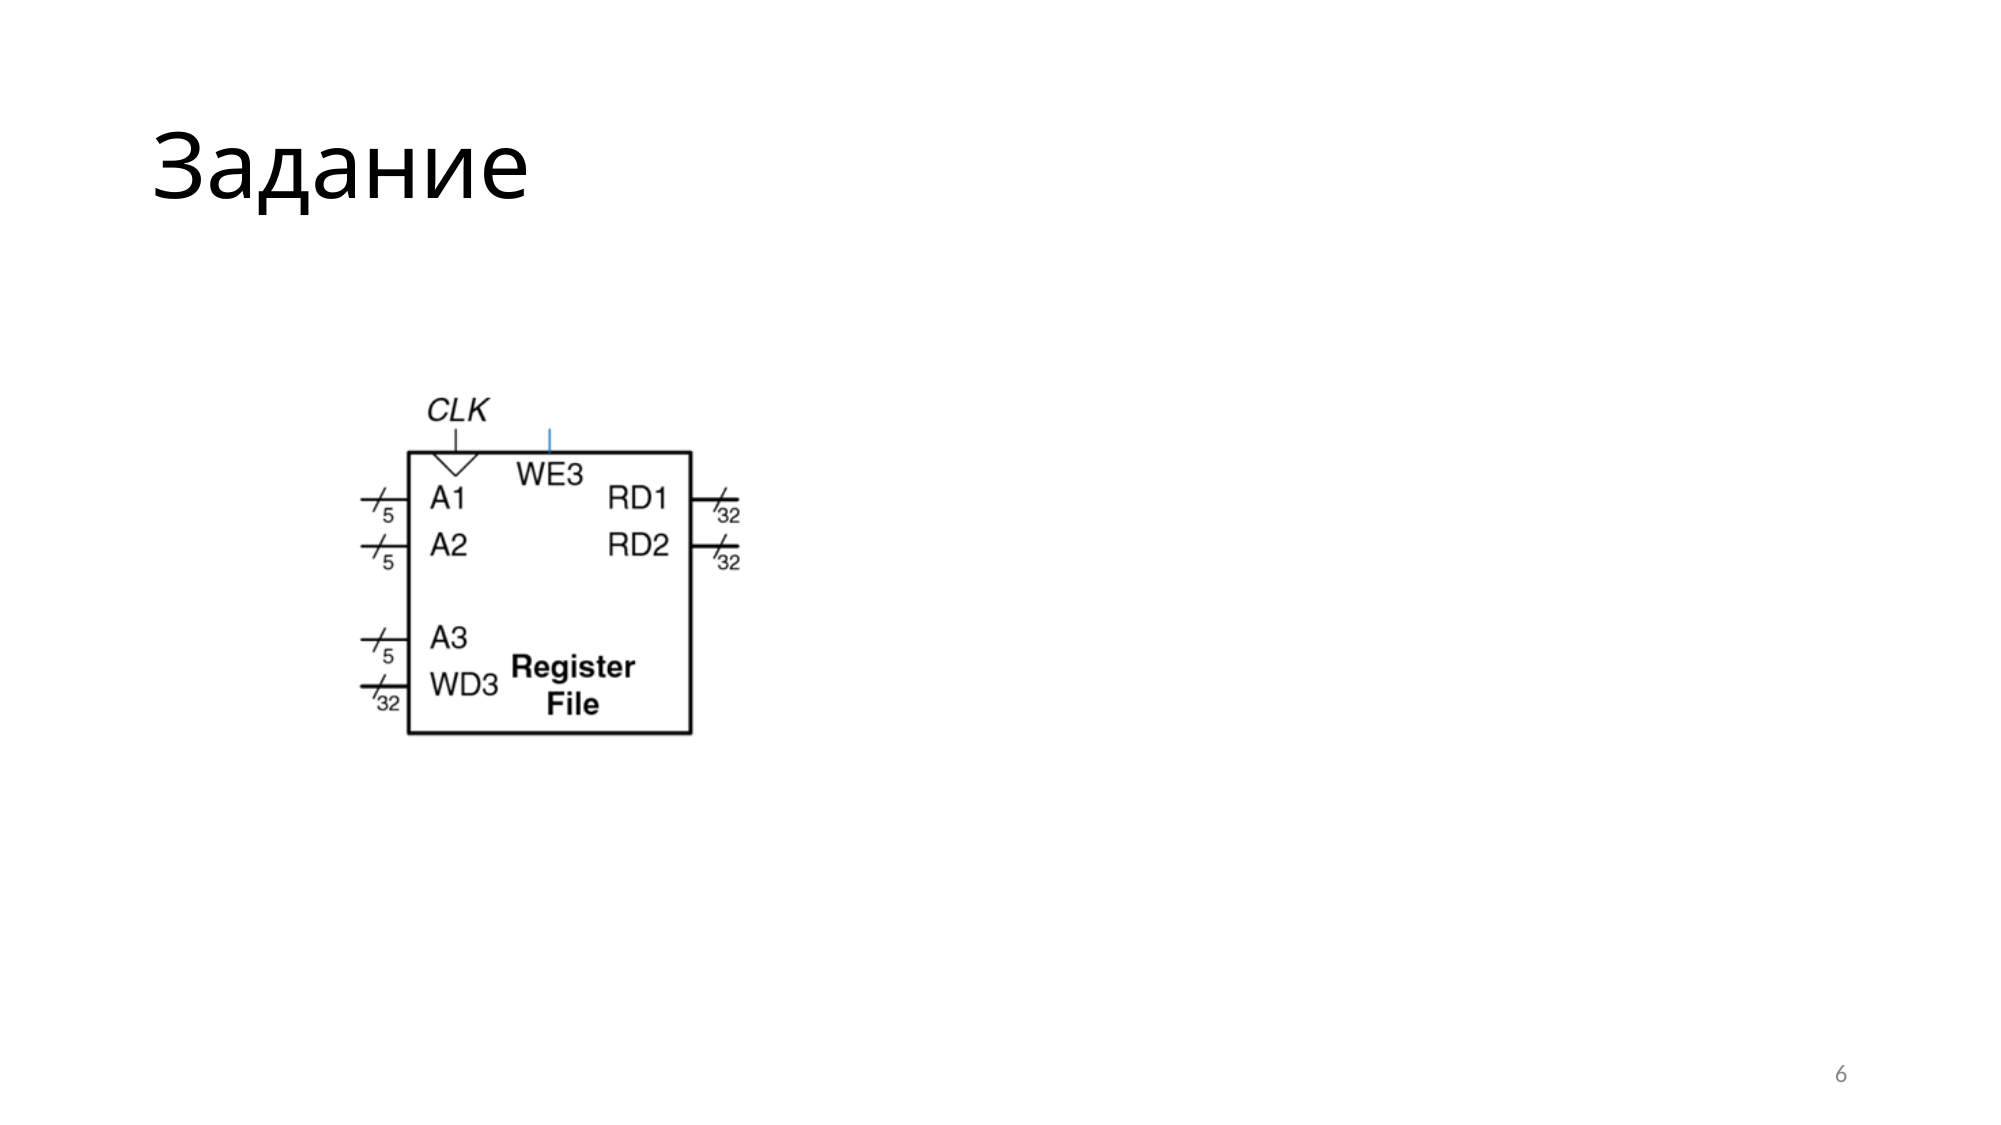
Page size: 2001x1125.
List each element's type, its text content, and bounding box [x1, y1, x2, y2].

slide_number 6 [1412, 1042, 1863, 1103]
picture [336, 375, 778, 750]
title Задание [137, 59, 1863, 278]
